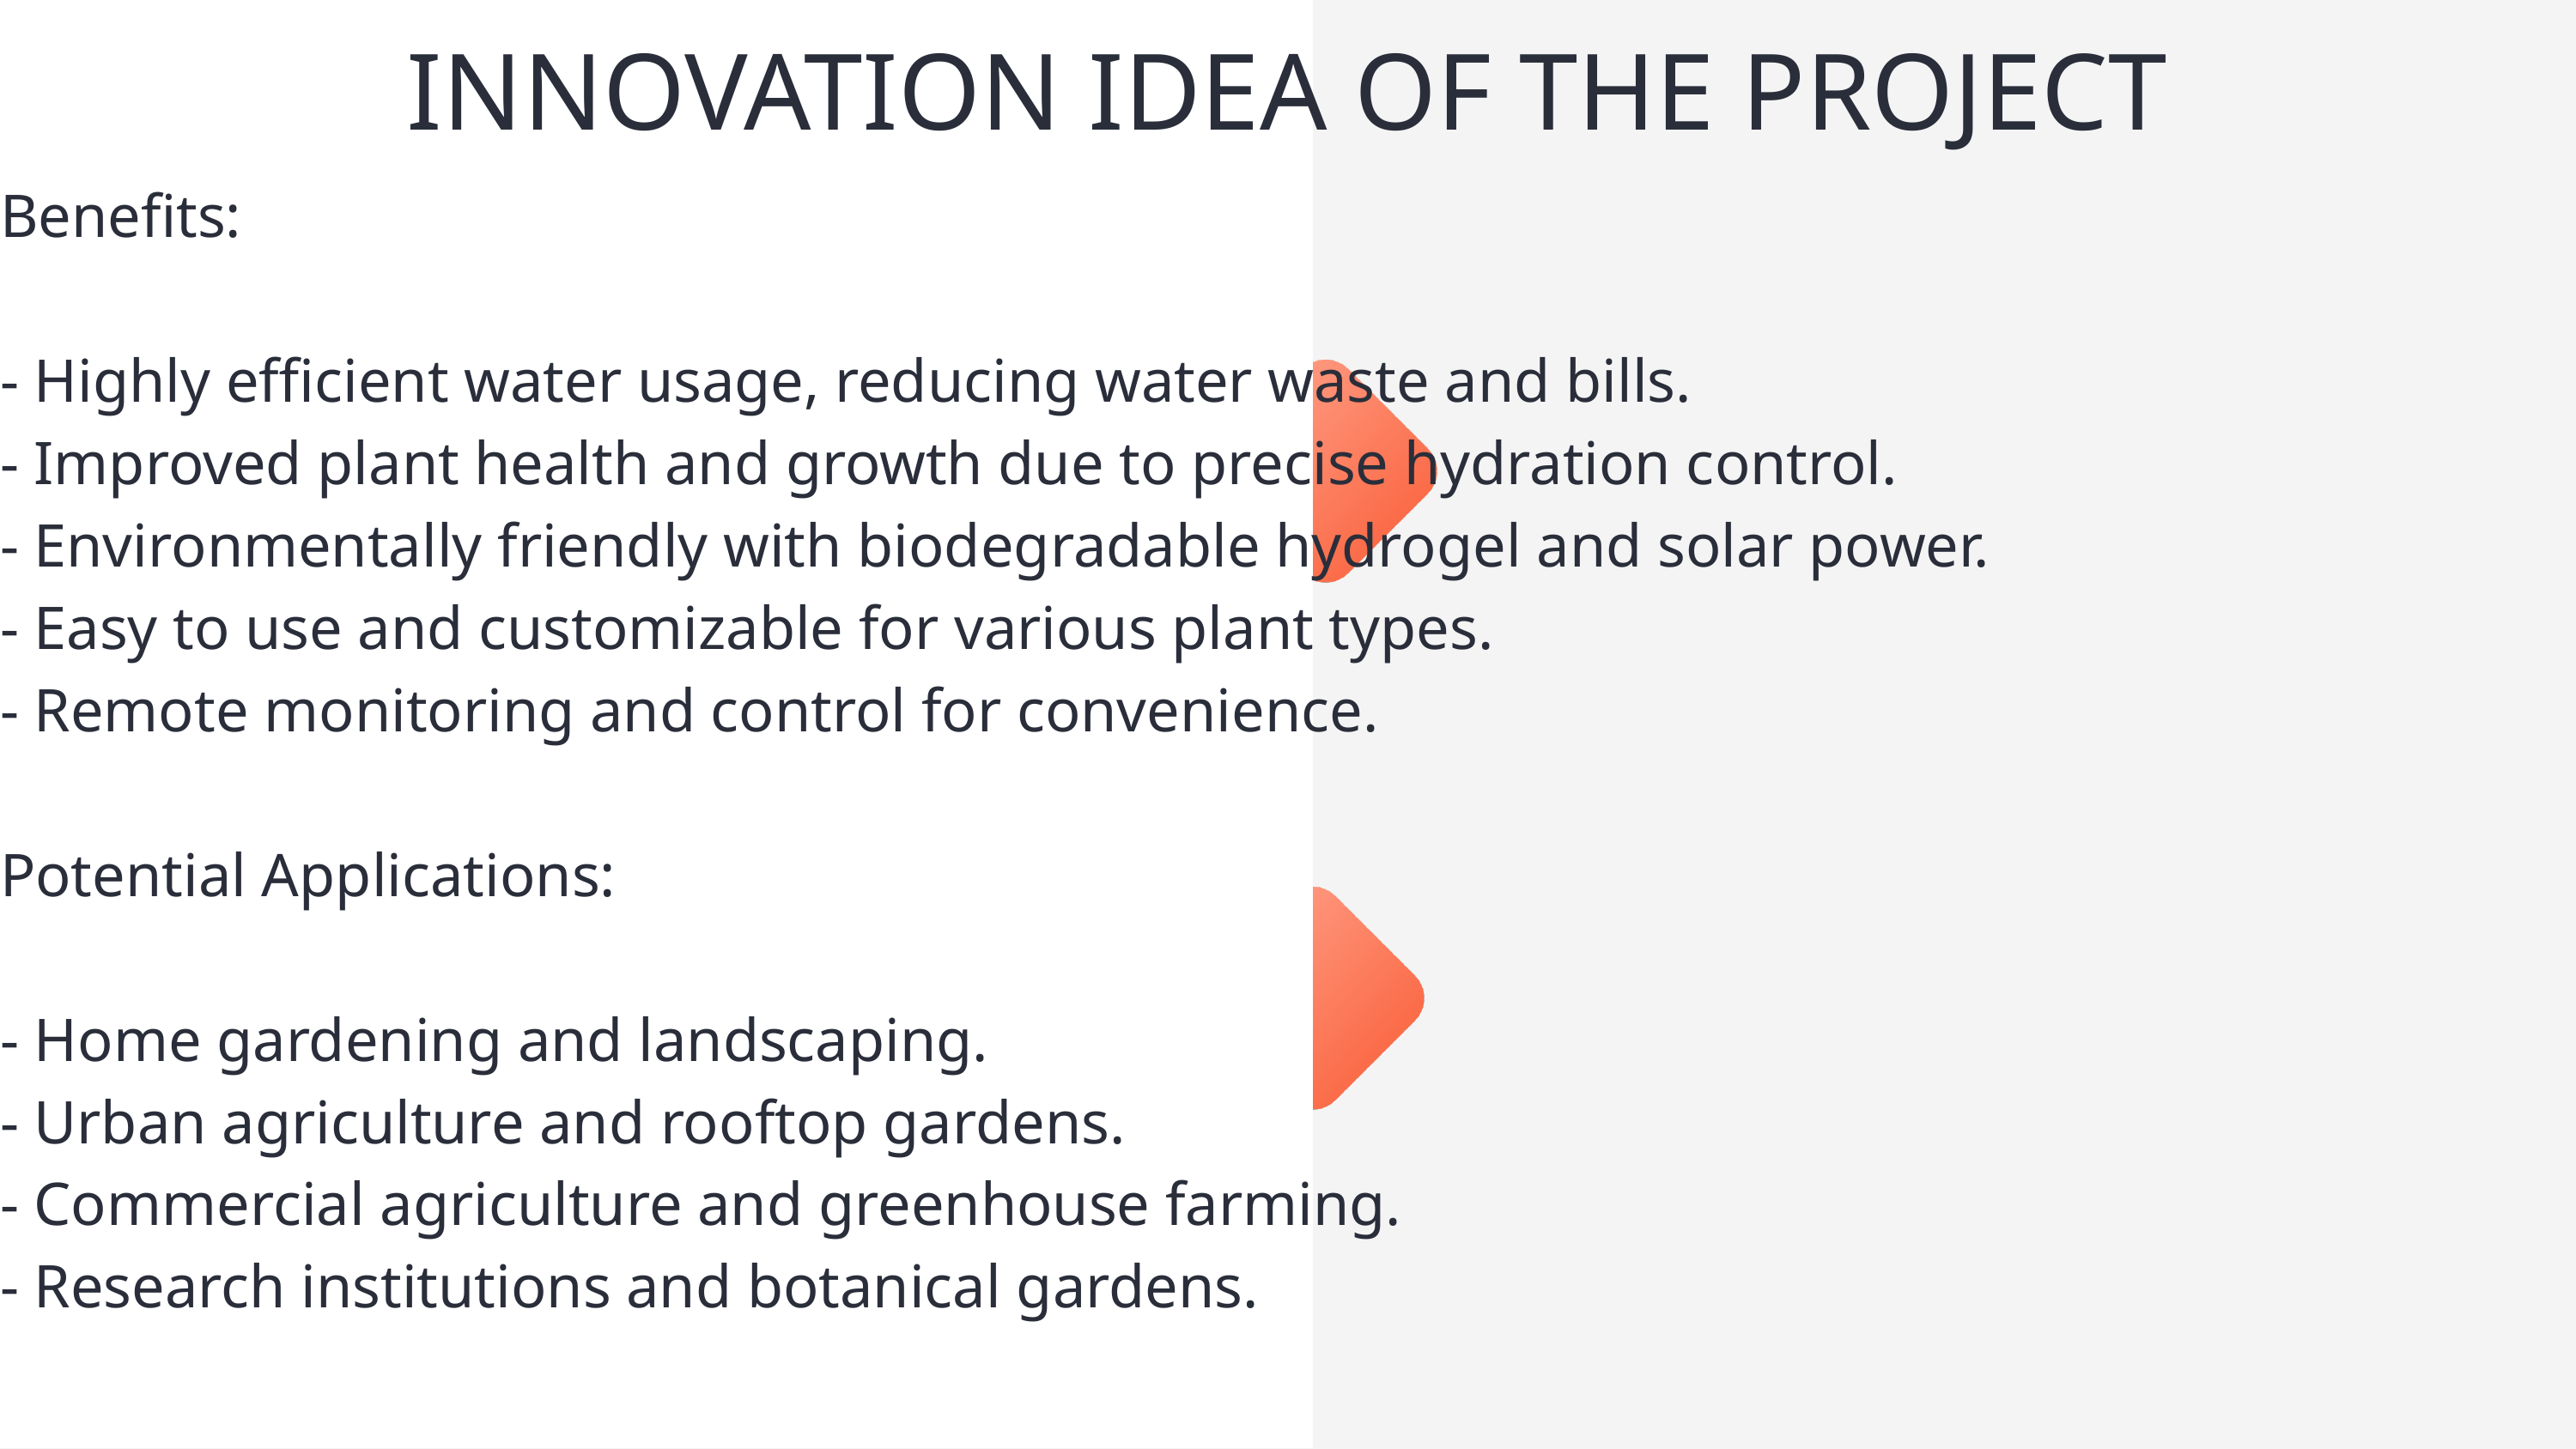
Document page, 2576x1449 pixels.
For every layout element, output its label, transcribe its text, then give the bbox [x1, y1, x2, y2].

text_box Benefits: - Highly efficient water usage, reducing water waste and bills. - Improved plant health and growth due to precise hydration control. - Environmentally friendly with biodegradable hydrogel and solar power. - Easy to use and customizable for various plant types. - Remote monitoring and control for convenience. Potential Applications: - Home gardening and landscaping. - Urban agriculture and rooftop gardens. - Commercial agriculture and greenhouse farming. - Research institutions and botanical gardens. [1316, 167, 2087, 1320]
text_box INNOVATION IDEA OF THE PROJECT [1315, 3, 2227, 152]
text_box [0, 0, 1313, 1449]
